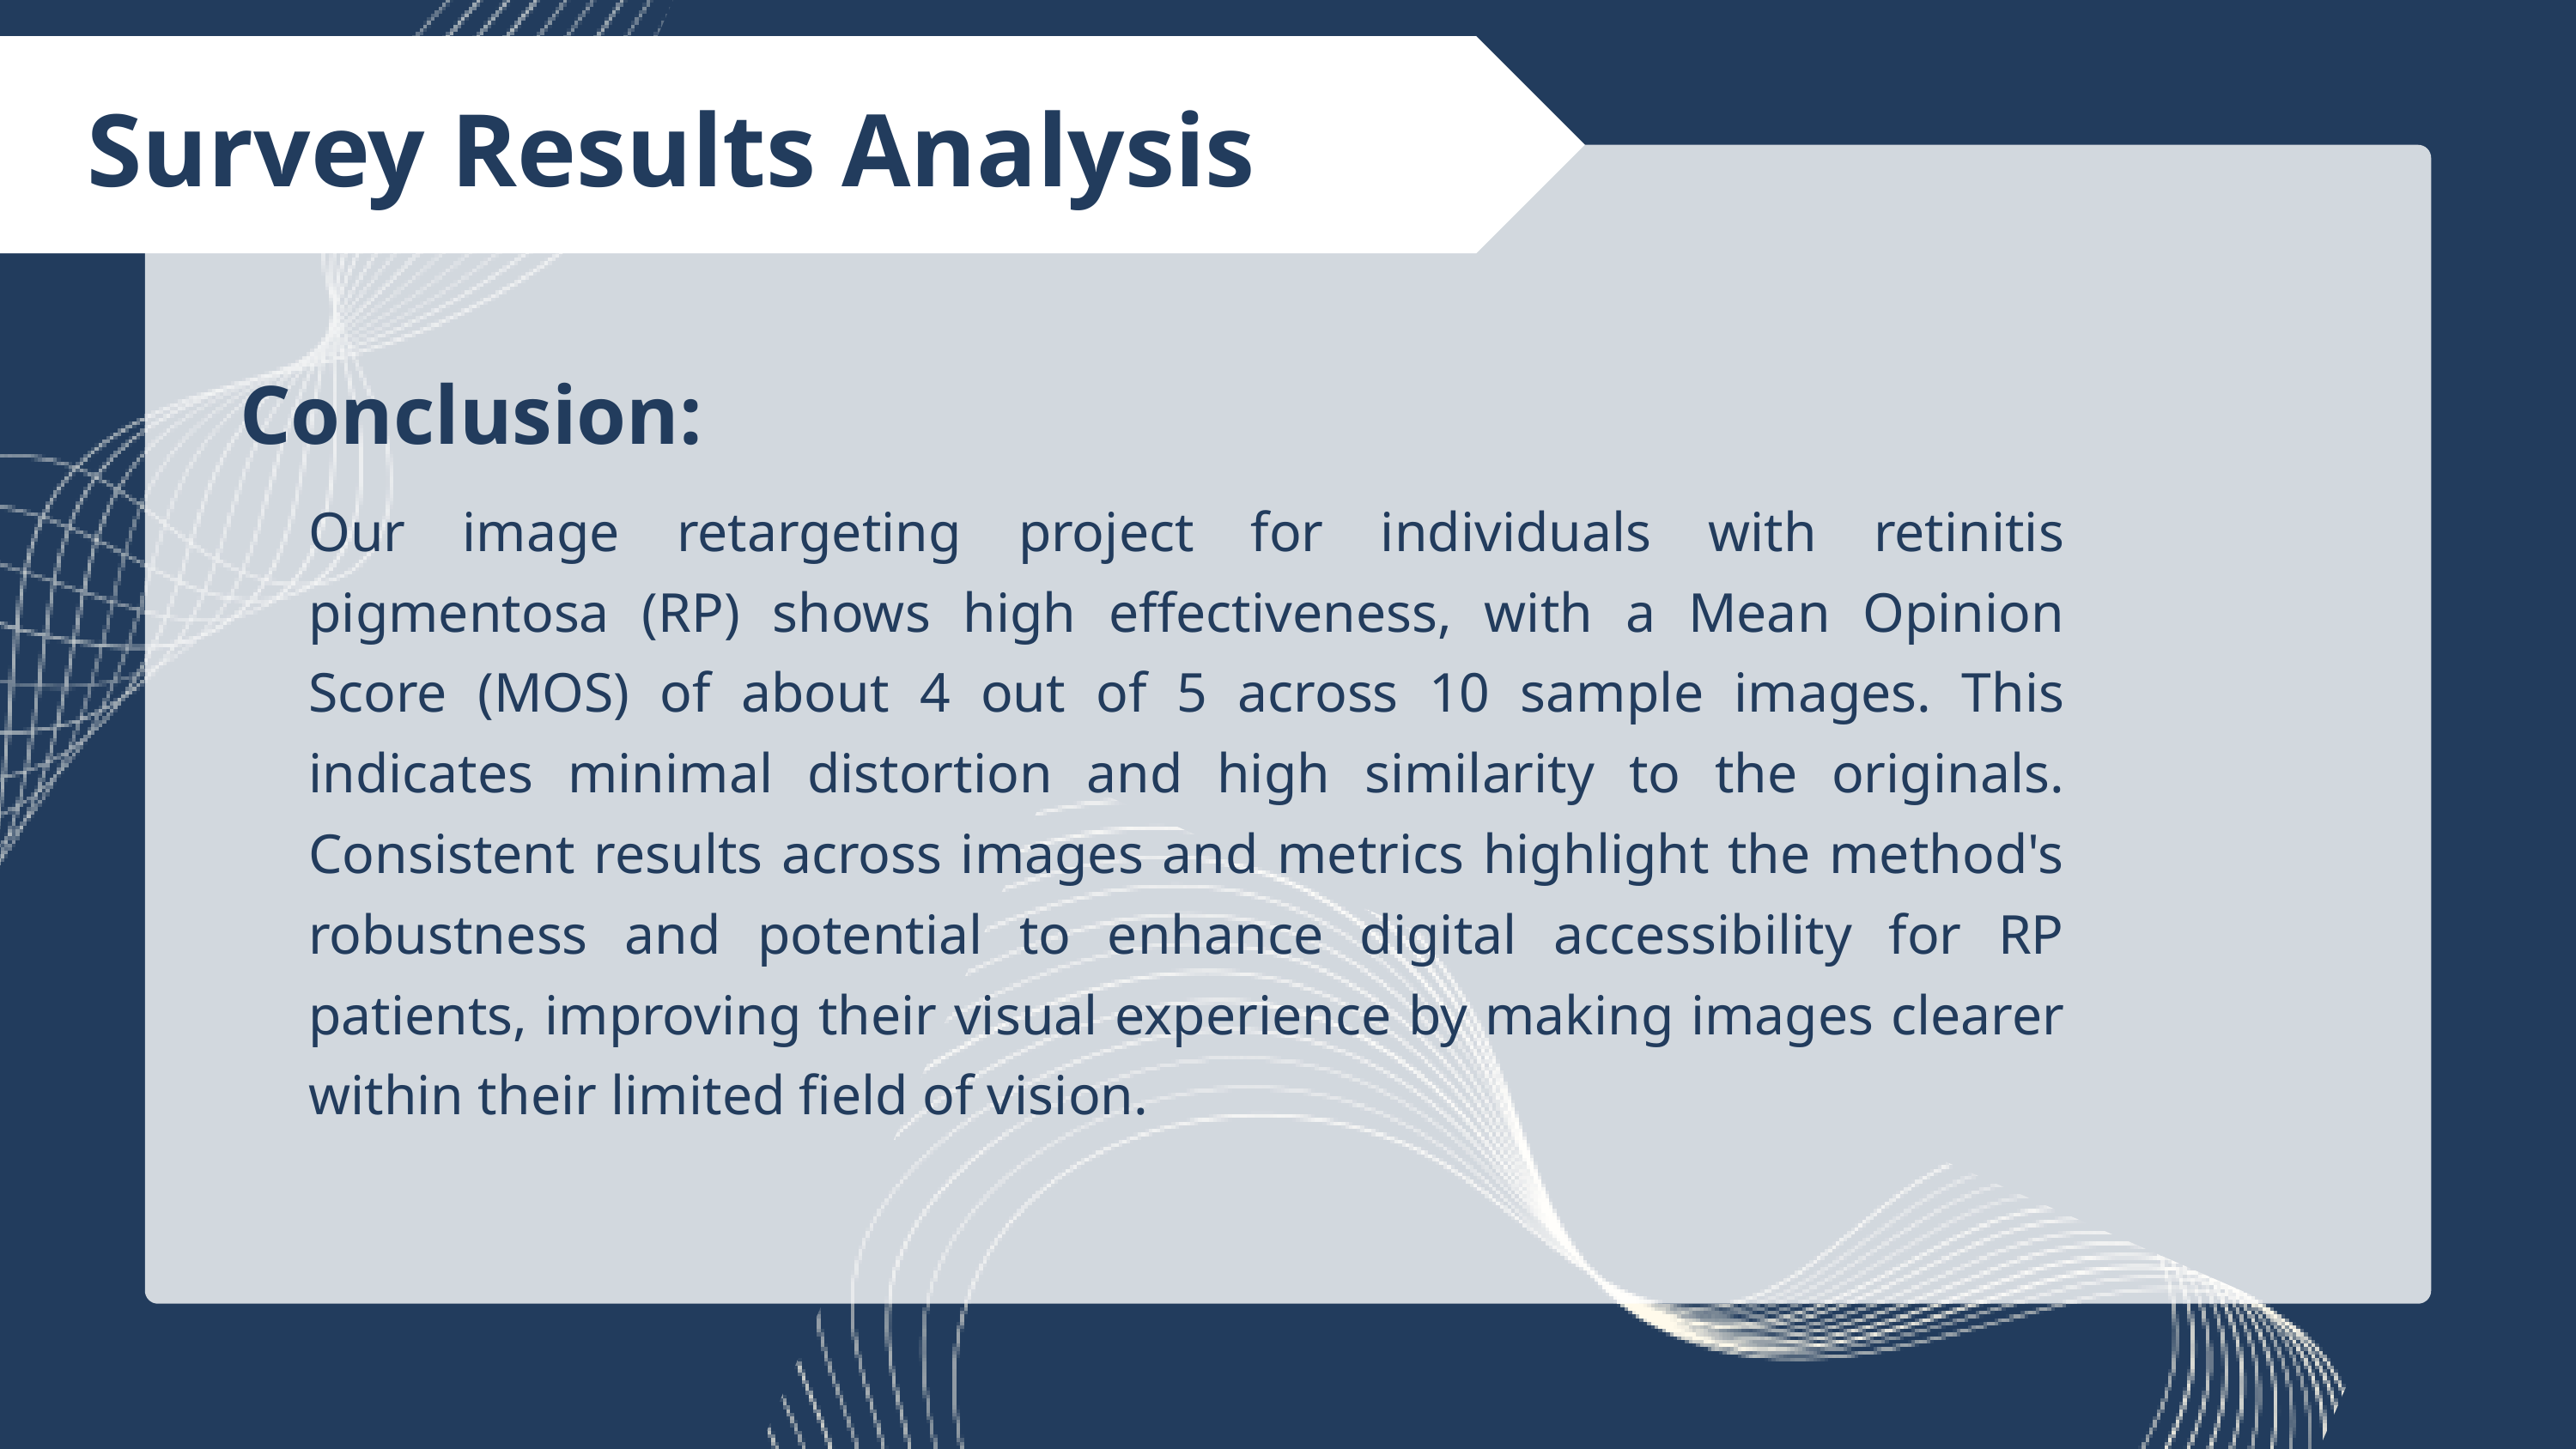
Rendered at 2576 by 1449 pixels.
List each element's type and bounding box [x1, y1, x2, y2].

text_box [758, 1311, 2365, 1449]
text_box [144, 144, 2432, 1304]
text_box [0, 35, 1585, 254]
text_box [0, 0, 674, 35]
text_box [0, 264, 139, 1001]
